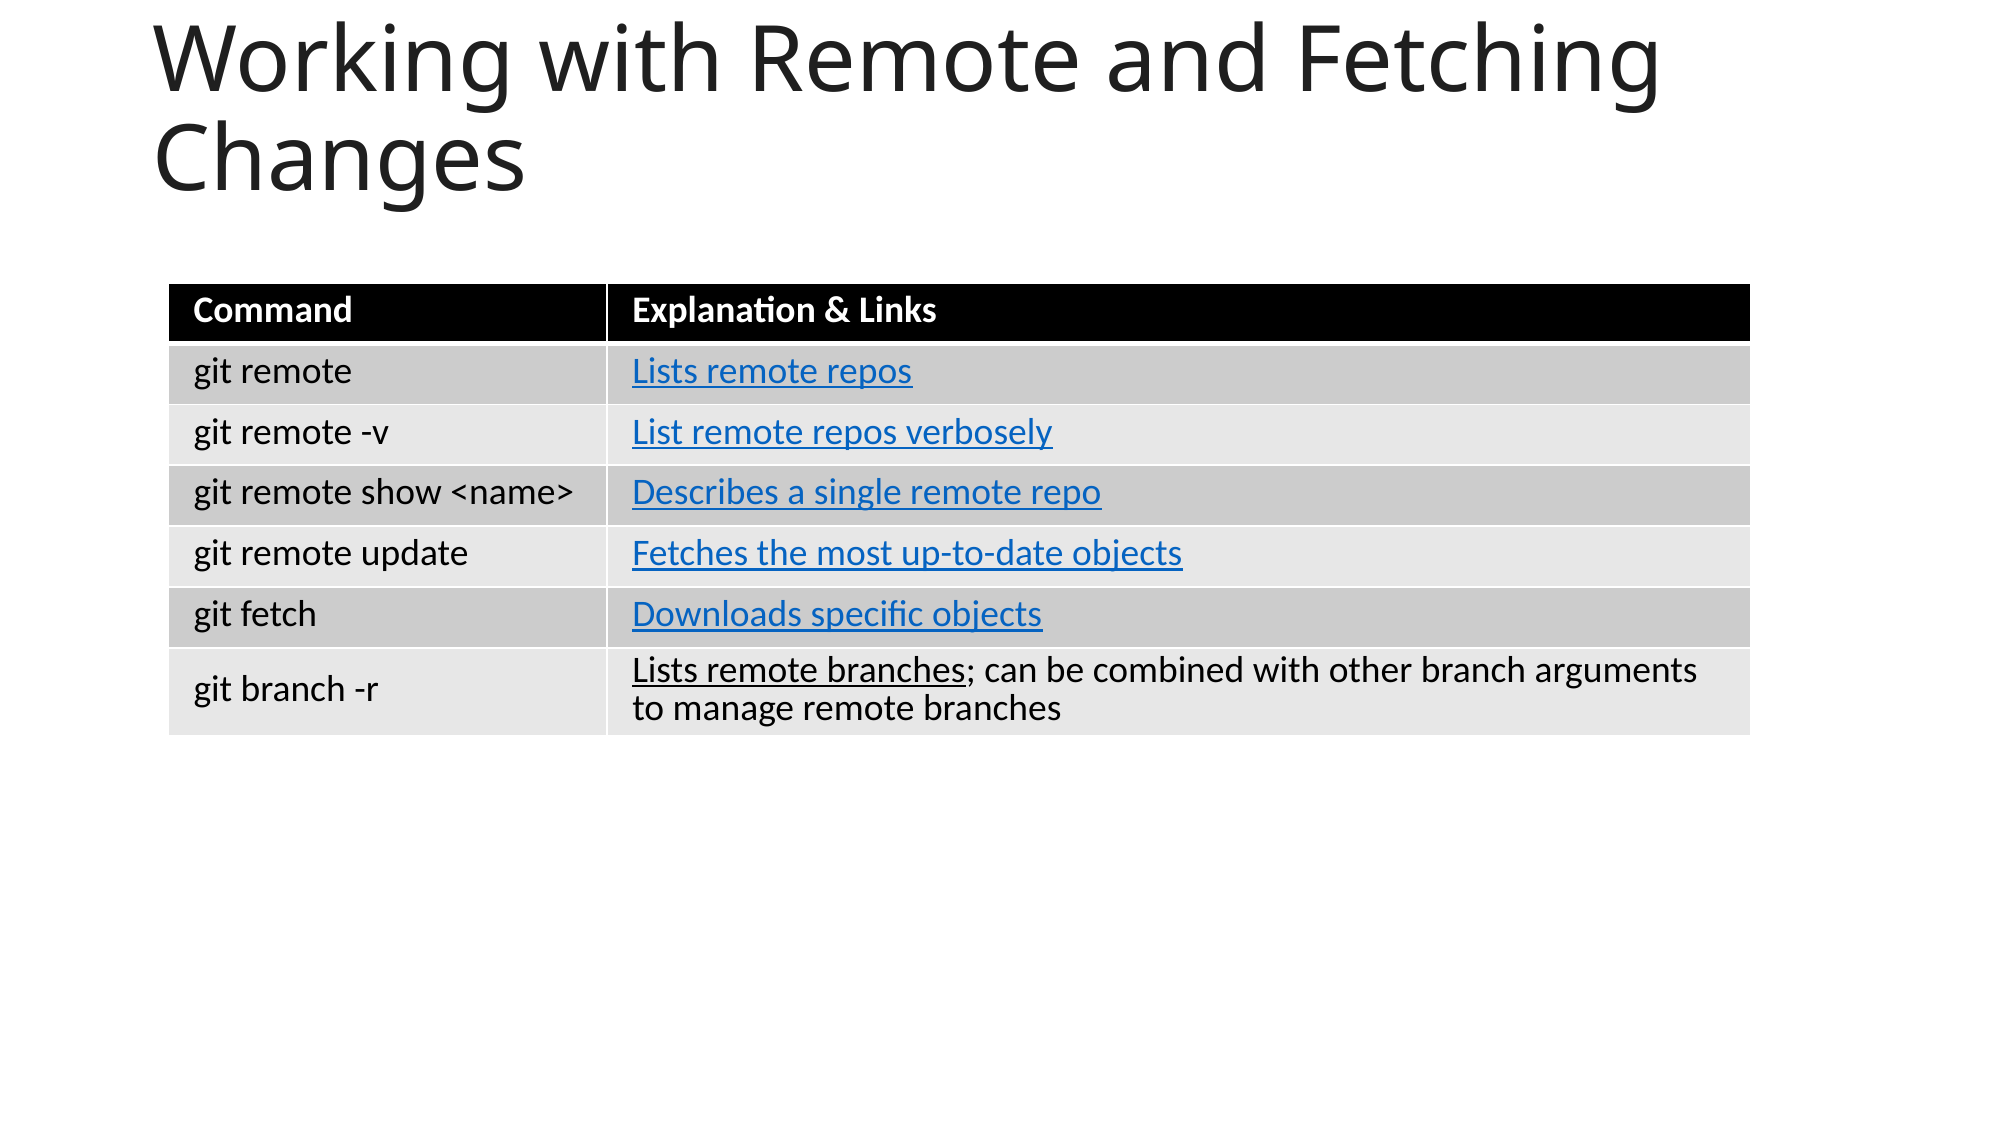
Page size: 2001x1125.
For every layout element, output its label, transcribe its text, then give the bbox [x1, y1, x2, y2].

table_cell Lists remote repos [608, 346, 1750, 404]
table_header Command [169, 284, 606, 341]
table_cell git branch -r [169, 649, 606, 735]
table_cell git remote -v [169, 405, 606, 464]
table_cell git remote show <name> [169, 466, 606, 525]
table_cell git fetch [169, 588, 606, 647]
table_cell Lists remote branches; can be combined with other branch arguments to manage remote branches [608, 649, 1750, 735]
table_cell Downloads specific objects [608, 588, 1750, 647]
table_cell List remote repos verbosely [608, 405, 1750, 464]
title Working with Remote and Fetching Changes [137, 53, 1863, 170]
table_cell git remote update [169, 527, 606, 586]
table_cell Describes a single remote repo [608, 466, 1750, 525]
table_header Explanation & Links [608, 284, 1750, 341]
table_cell git remote [169, 346, 606, 404]
table_cell Fetches the most up-to-date objects [608, 527, 1750, 586]
